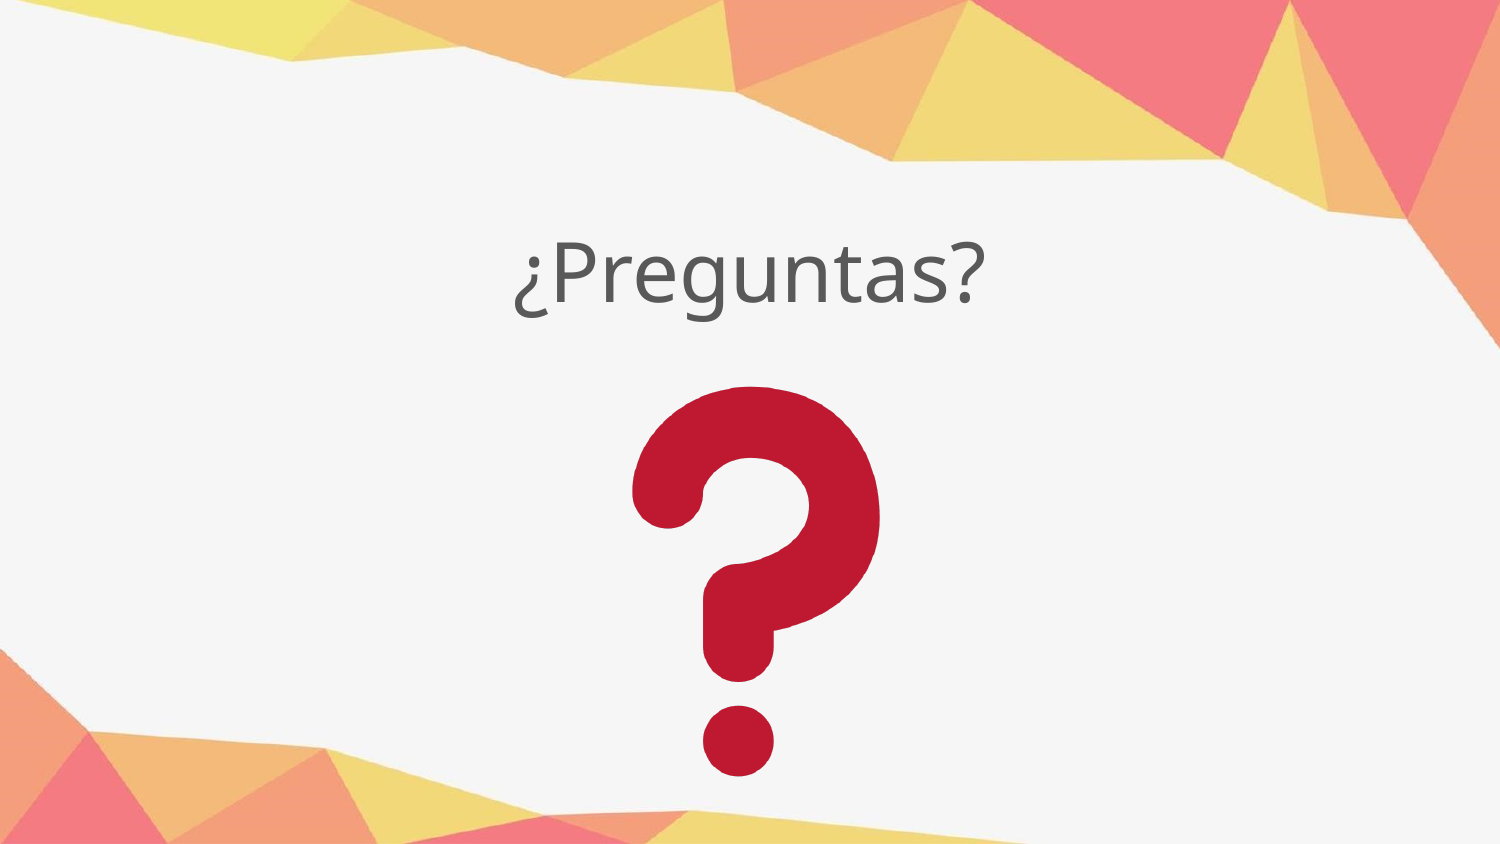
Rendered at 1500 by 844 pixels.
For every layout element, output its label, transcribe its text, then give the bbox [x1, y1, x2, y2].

picture [0, 0, 1500, 844]
list ¿Preguntas? [51, 189, 1449, 750]
